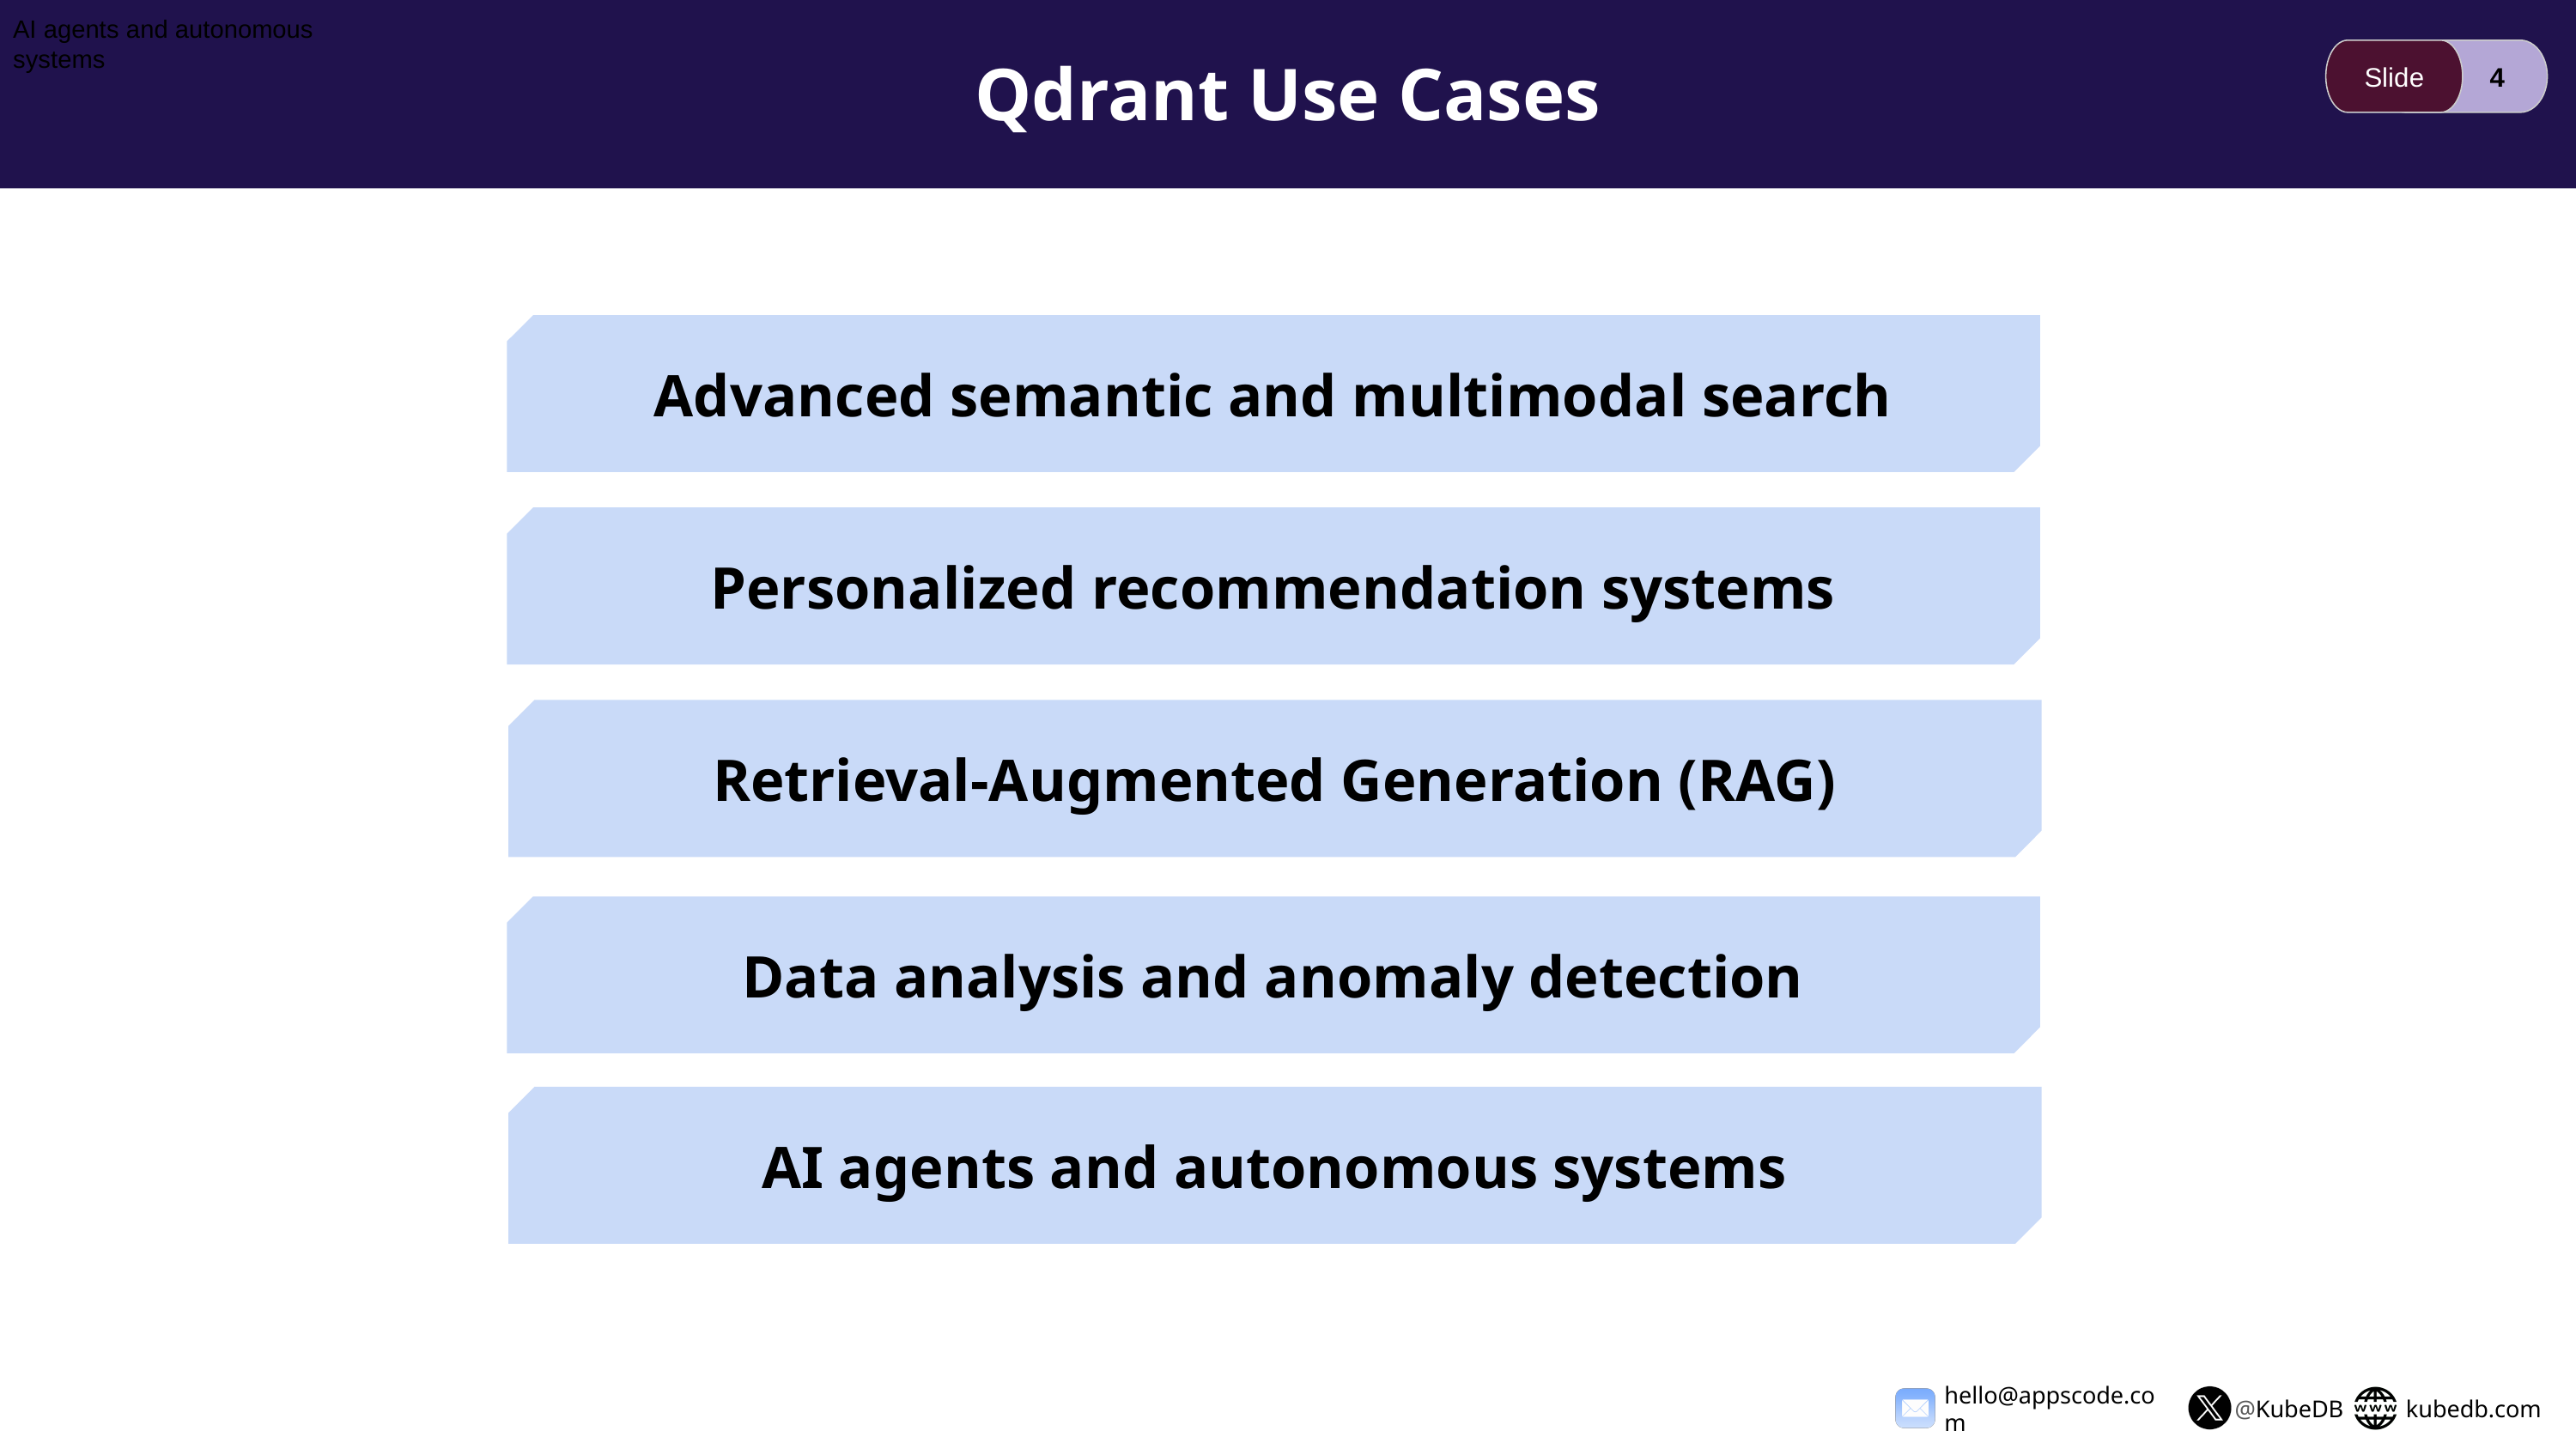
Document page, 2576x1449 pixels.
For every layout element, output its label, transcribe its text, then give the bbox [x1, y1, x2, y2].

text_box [1892, 1370, 2576, 1446]
text_box Data analysis and anomaly detection [507, 896, 2040, 1054]
text_box Qdrant Use Cases [0, 0, 2576, 189]
text_box Personalized recommendation systems [507, 507, 2040, 665]
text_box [2325, 19, 2548, 133]
text_box AI agents and autonomous systems [0, 0, 423, 86]
text_box AI agents and autonomous systems [508, 1087, 2042, 1244]
text_box Retrieval-Augmented Generation (RAG) [508, 700, 2042, 858]
text_box Advanced semantic and multimodal search [507, 315, 2040, 472]
